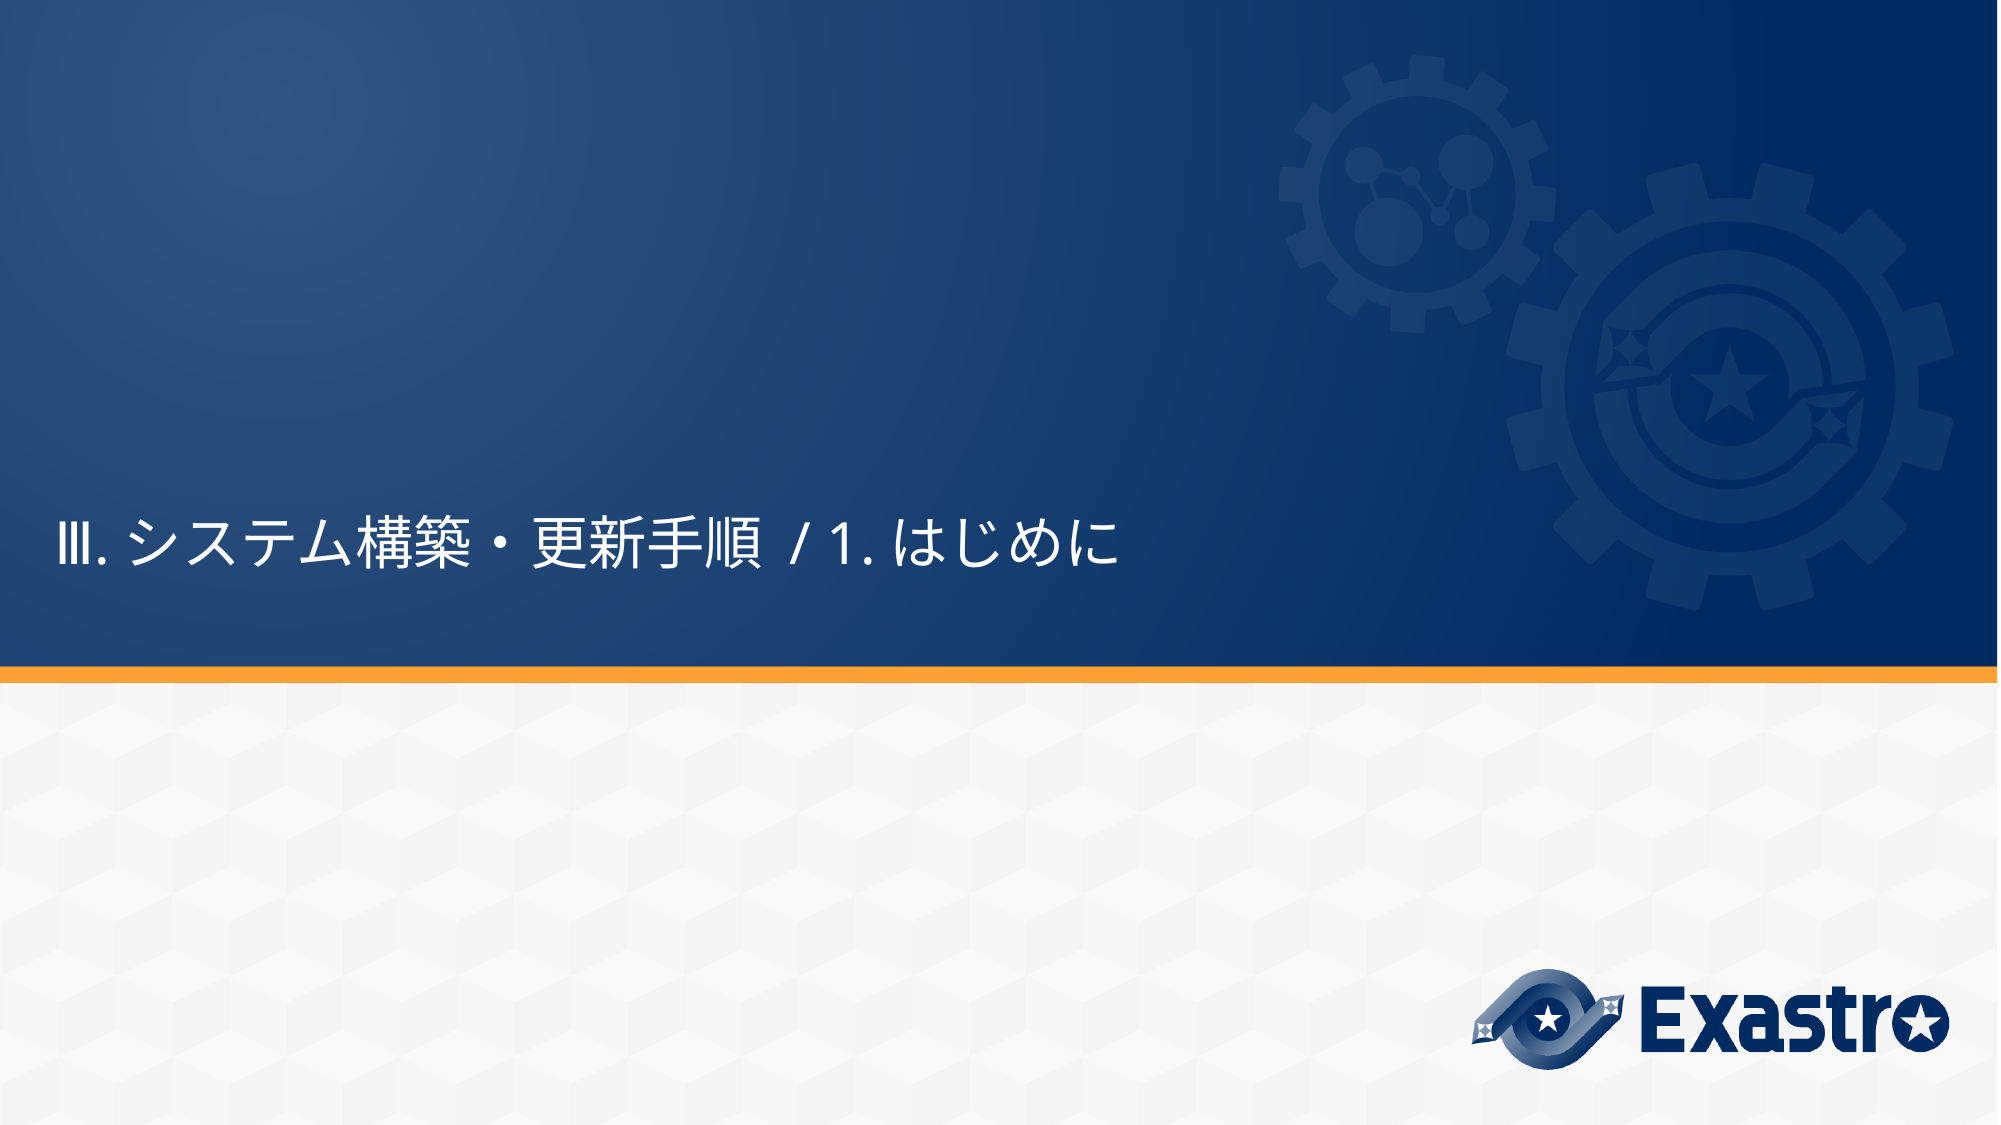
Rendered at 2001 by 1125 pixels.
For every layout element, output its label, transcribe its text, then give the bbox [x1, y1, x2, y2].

title Ⅲ.システム構築・更新手順 / 1.はじめに [39, 499, 1961, 577]
picture [0, 0, 2000, 1125]
